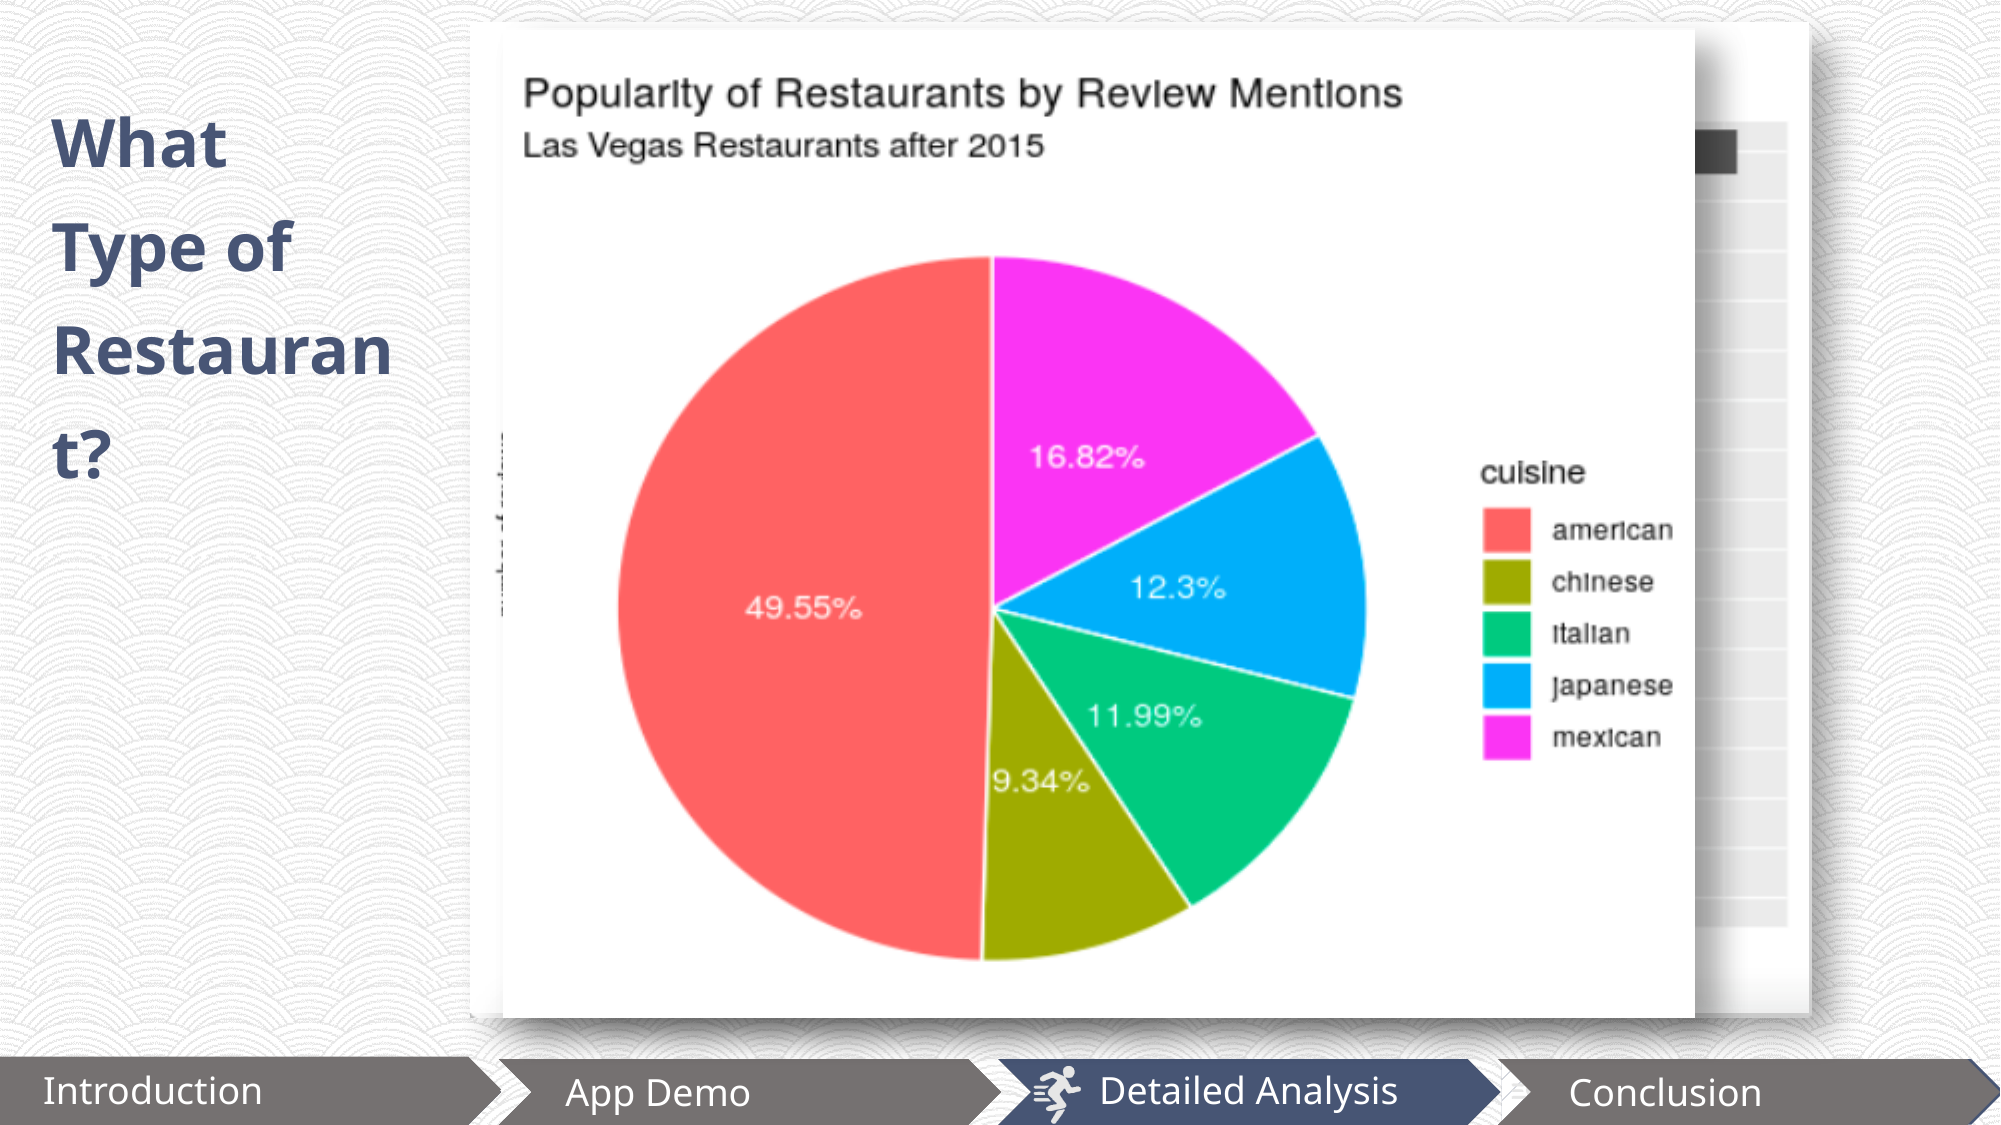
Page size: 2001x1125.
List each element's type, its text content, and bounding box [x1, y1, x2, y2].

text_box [498, 1059, 998, 1125]
text_box Introduction [0, 1055, 473, 1059]
picture [0, 0, 2001, 1125]
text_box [998, 1059, 1497, 1125]
picture [1024, 1061, 1090, 1125]
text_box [0, 1059, 498, 1125]
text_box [1497, 1059, 2000, 1125]
text_box What Type of Restaurant? [36, 68, 416, 500]
